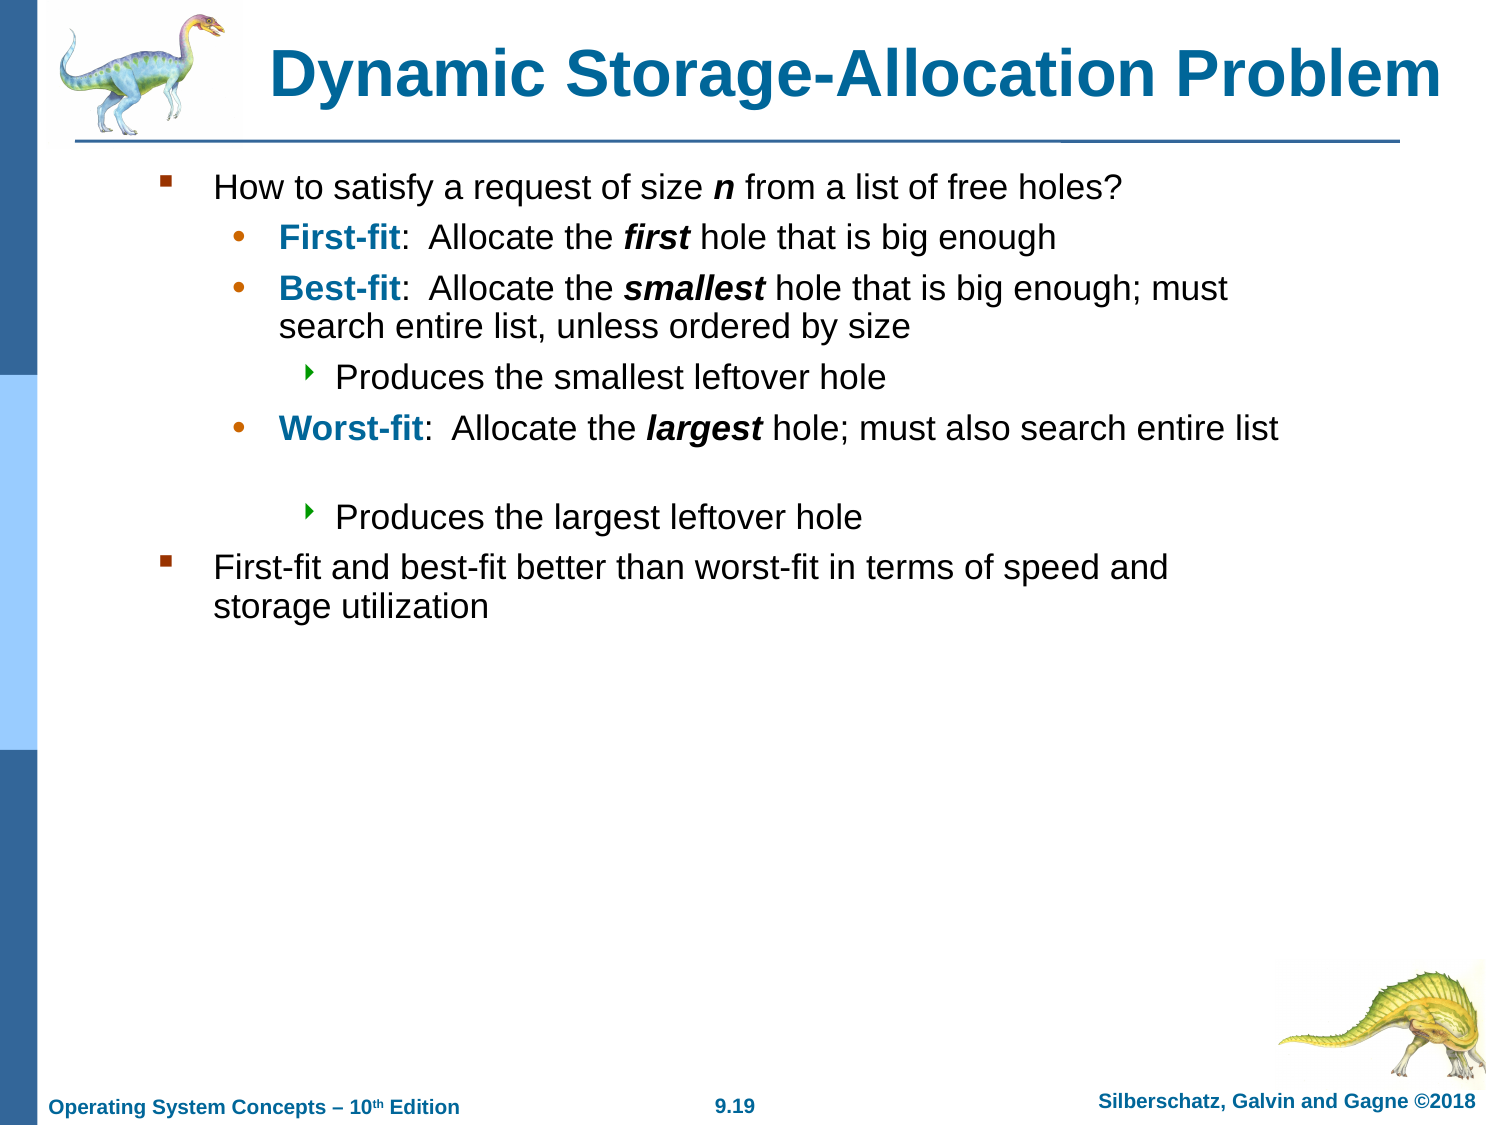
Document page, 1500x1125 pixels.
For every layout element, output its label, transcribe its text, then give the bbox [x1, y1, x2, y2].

title Dynamic Storage-Allocation Problem [219, 22, 1495, 118]
list How to satisfy a request of size n from a list of free holes? First-fit: Allocate the first hole that is big enough Best-fit: Allocate the smallest hole that is big enough; must search entire list, unless ordered by size Produces the smallest leftover hole Worst-fit: Allocate the largest hole; must also search entire list Produces the largest leftover hole First-fit and best-fit better than worst-fit in terms of speed and storage utilization [142, 161, 1303, 721]
picture [1275, 959, 1486, 1090]
picture [46, 0, 243, 149]
